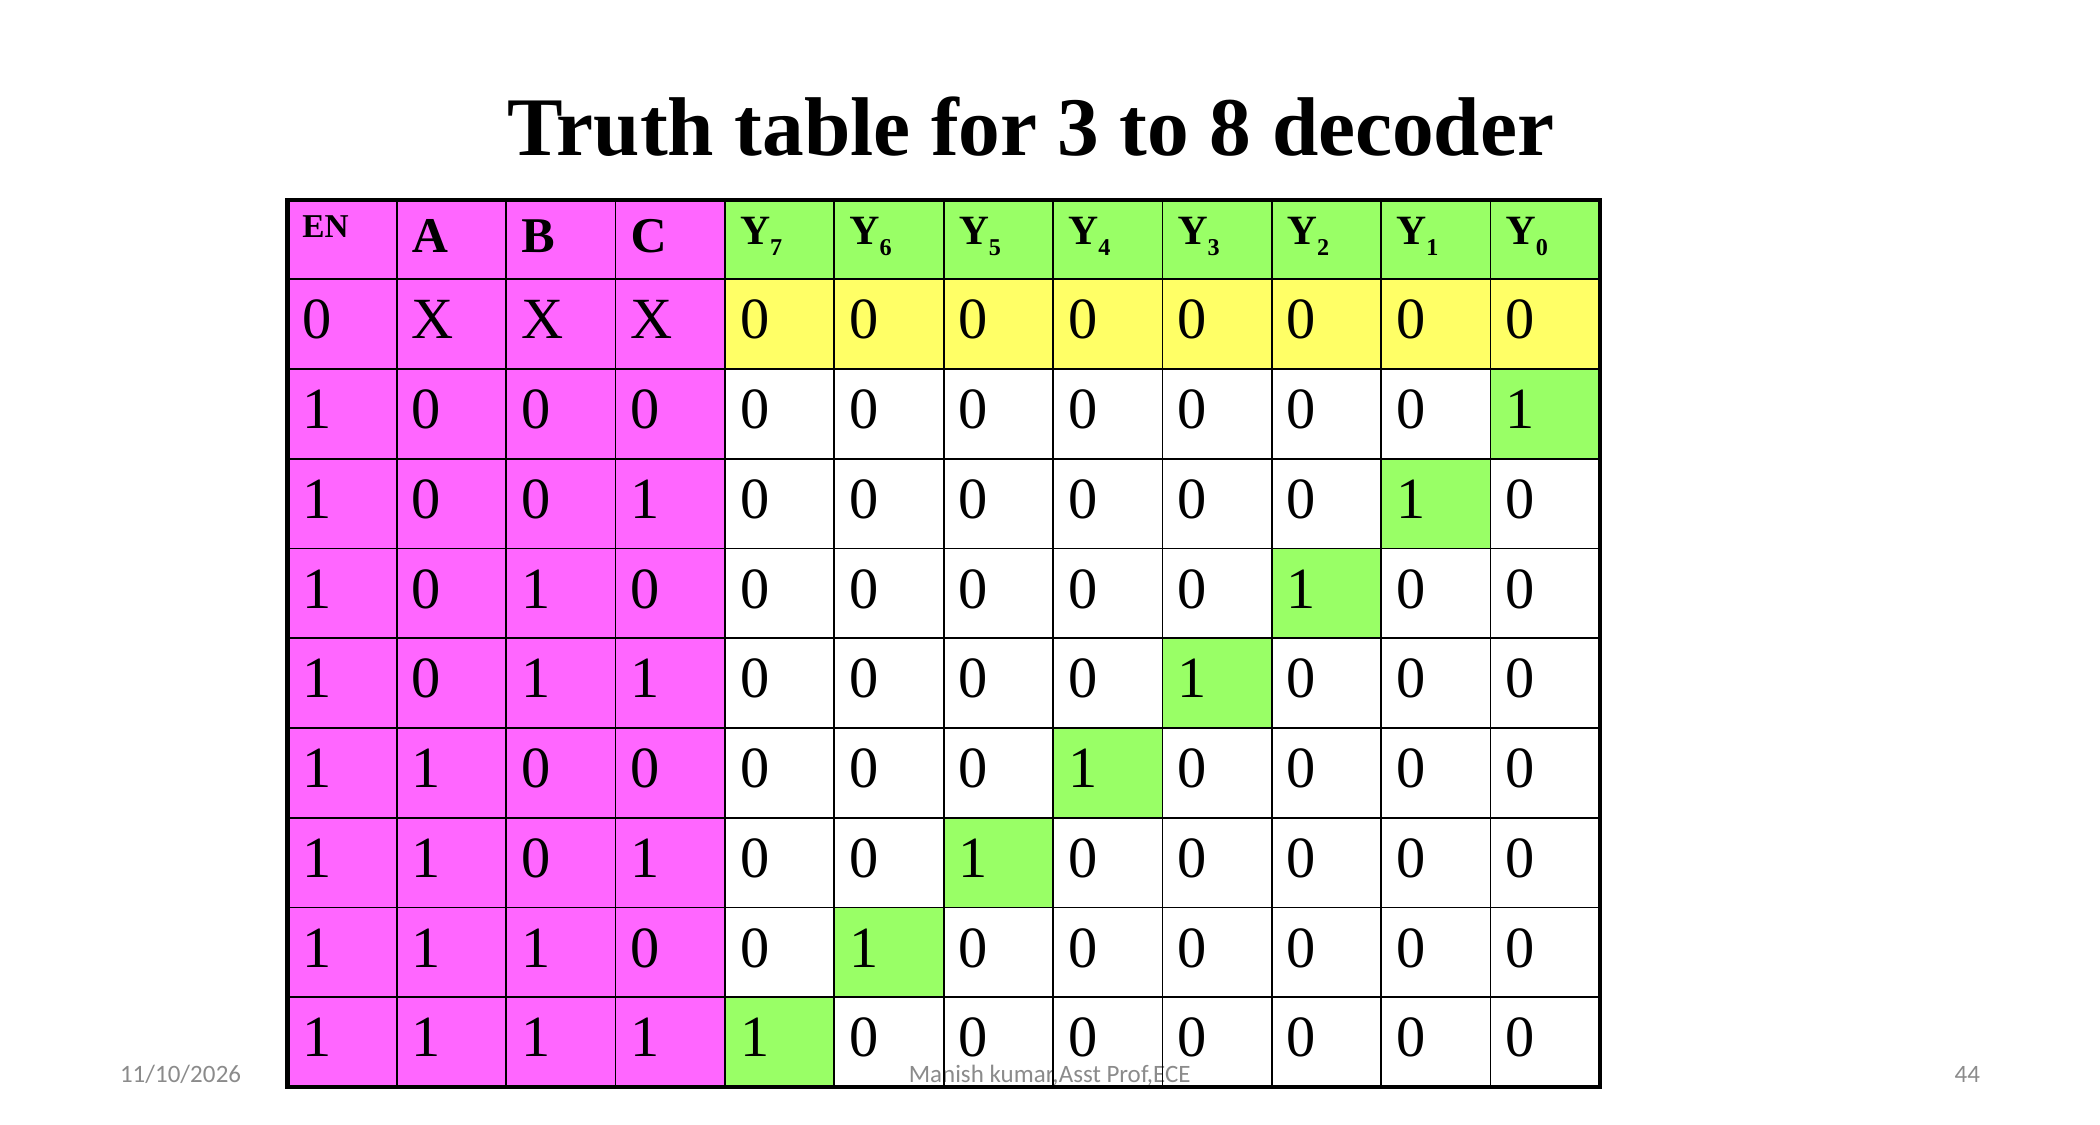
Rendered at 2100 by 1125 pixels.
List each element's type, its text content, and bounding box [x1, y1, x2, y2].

table_cell X [398, 280, 505, 368]
table_cell 0 [1163, 280, 1271, 368]
table_cell 0 [1273, 280, 1380, 368]
table_cell 1 [1163, 639, 1271, 727]
table_header A [398, 202, 505, 278]
table_cell 0 [1491, 908, 1598, 996]
table_cell 1 [290, 729, 396, 817]
table_cell 1 [616, 819, 724, 907]
table_cell 1 [1491, 370, 1598, 458]
table_header Y6 [835, 202, 943, 278]
table_cell 0 [726, 280, 833, 368]
table_header EN [290, 202, 396, 278]
table_cell 0 [1382, 639, 1490, 727]
table_header Y0 [1491, 202, 1598, 278]
table_cell 0 [1054, 998, 1162, 1042]
footer Manish kumar,Asst Prof,ECE [717, 1042, 1383, 1103]
table_cell 1 [290, 549, 396, 637]
table_cell 0 [1054, 460, 1162, 548]
table_cell 0 [945, 998, 1052, 1042]
table_cell X [616, 280, 724, 368]
table_header Y5 [945, 202, 1052, 278]
table_cell 0 [1163, 729, 1271, 817]
table_cell 0 [835, 998, 943, 1042]
table_cell 0 [1491, 549, 1598, 637]
table_cell 0 [1054, 819, 1162, 907]
table_cell 1 [398, 729, 505, 817]
table_cell 0 [1054, 370, 1162, 458]
table_cell 0 [1273, 460, 1380, 548]
table_cell 1 [616, 998, 724, 1085]
table_cell 0 [616, 549, 724, 637]
table_cell 0 [1491, 639, 1598, 727]
table_cell 0 [507, 370, 615, 458]
table_cell 0 [1163, 998, 1271, 1042]
table_cell 1 [1273, 549, 1380, 637]
table_header Y2 [1273, 202, 1380, 278]
table_cell 0 [945, 370, 1052, 458]
table_cell 1 [507, 639, 615, 727]
table_cell 1 [290, 908, 396, 996]
table_cell 0 [945, 460, 1052, 548]
slide_number 44 [1505, 1042, 1995, 1103]
table_cell 0 [945, 729, 1052, 817]
table_cell 0 [1273, 908, 1380, 996]
table_cell 0 [726, 549, 833, 637]
table_cell 0 [398, 370, 505, 458]
table_cell 0 [1382, 908, 1490, 996]
table_cell 1 [1382, 460, 1490, 548]
table_cell 0 [835, 729, 943, 817]
table_cell 0 [1382, 998, 1490, 1085]
table_cell 0 [398, 549, 505, 637]
table_cell 0 [726, 908, 833, 996]
table_header Y4 [1054, 202, 1162, 278]
table_cell 0 [945, 280, 1052, 368]
table_cell 0 [616, 729, 724, 817]
table_cell 0 [726, 460, 833, 548]
table_cell 0 [507, 729, 615, 817]
table_cell 0 [1054, 639, 1162, 727]
table_cell 0 [726, 639, 833, 727]
table_cell 0 [1382, 819, 1490, 907]
table_cell 0 [1054, 908, 1162, 996]
table_cell 1 [507, 549, 615, 637]
table_cell 0 [1273, 639, 1380, 727]
table_cell 1 [290, 819, 396, 907]
table_cell 0 [1491, 819, 1598, 907]
table_cell 0 [835, 819, 943, 907]
table_cell 1 [398, 908, 505, 996]
table_cell 0 [1273, 729, 1380, 817]
table_cell 1 [616, 639, 724, 727]
table_cell 1 [835, 908, 943, 996]
table_cell 0 [726, 729, 833, 817]
table_cell 0 [1163, 549, 1271, 637]
table_cell 0 [398, 460, 505, 548]
table_cell 0 [1491, 460, 1598, 548]
table_cell 0 [945, 908, 1052, 996]
table_cell 1 [1054, 729, 1162, 817]
table_cell 1 [945, 819, 1052, 907]
table_cell 0 [1163, 370, 1271, 458]
table_header C [616, 202, 724, 278]
table_header Y7 [726, 202, 833, 278]
table_cell 0 [616, 908, 724, 996]
table_cell 0 [616, 370, 724, 458]
table_cell 1 [290, 370, 396, 458]
table_cell 0 [290, 280, 396, 368]
table_cell 0 [945, 549, 1052, 637]
table_cell 0 [1491, 729, 1598, 817]
table_cell 0 [1382, 370, 1490, 458]
table_cell 1 [290, 639, 396, 727]
table_cell 1 [726, 998, 833, 1042]
table_cell 0 [1163, 819, 1271, 907]
table_cell 0 [507, 460, 615, 548]
table_cell 0 [835, 639, 943, 727]
table_cell 0 [1382, 549, 1490, 637]
table_cell 0 [835, 280, 943, 368]
table_cell 0 [726, 370, 833, 458]
table_cell 1 [290, 460, 396, 548]
table_cell 0 [1382, 729, 1490, 817]
table_cell 0 [398, 639, 505, 727]
table_header Y3 [1163, 202, 1271, 278]
table_cell 0 [835, 460, 943, 548]
table_cell 0 [1273, 819, 1380, 907]
table_cell 1 [507, 998, 615, 1085]
table_cell 0 [1491, 280, 1598, 368]
table_cell 0 [1273, 370, 1380, 458]
table_cell 0 [1382, 280, 1490, 368]
table_cell 0 [1054, 280, 1162, 368]
table_header B [507, 202, 615, 278]
text_box Truth table for 3 to 8 decoder [0, 74, 2063, 170]
table_cell 0 [726, 819, 833, 907]
table_cell 0 [835, 370, 943, 458]
table_cell X [507, 280, 615, 368]
table_cell 1 [290, 998, 396, 1042]
table_cell 0 [1491, 998, 1598, 1085]
table_cell 1 [507, 908, 615, 996]
table_cell 1 [398, 819, 505, 907]
table_cell 0 [1163, 908, 1271, 996]
table_header Y1 [1382, 202, 1490, 278]
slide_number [105, 1042, 595, 1103]
table_cell 0 [1054, 549, 1162, 637]
table_cell 1 [398, 998, 505, 1042]
table_cell 1 [616, 460, 724, 548]
table_cell 0 [1273, 998, 1380, 1042]
table_cell 0 [945, 639, 1052, 727]
table_cell 0 [507, 819, 615, 907]
table_cell 0 [835, 549, 943, 637]
table_cell 0 [1163, 460, 1271, 548]
